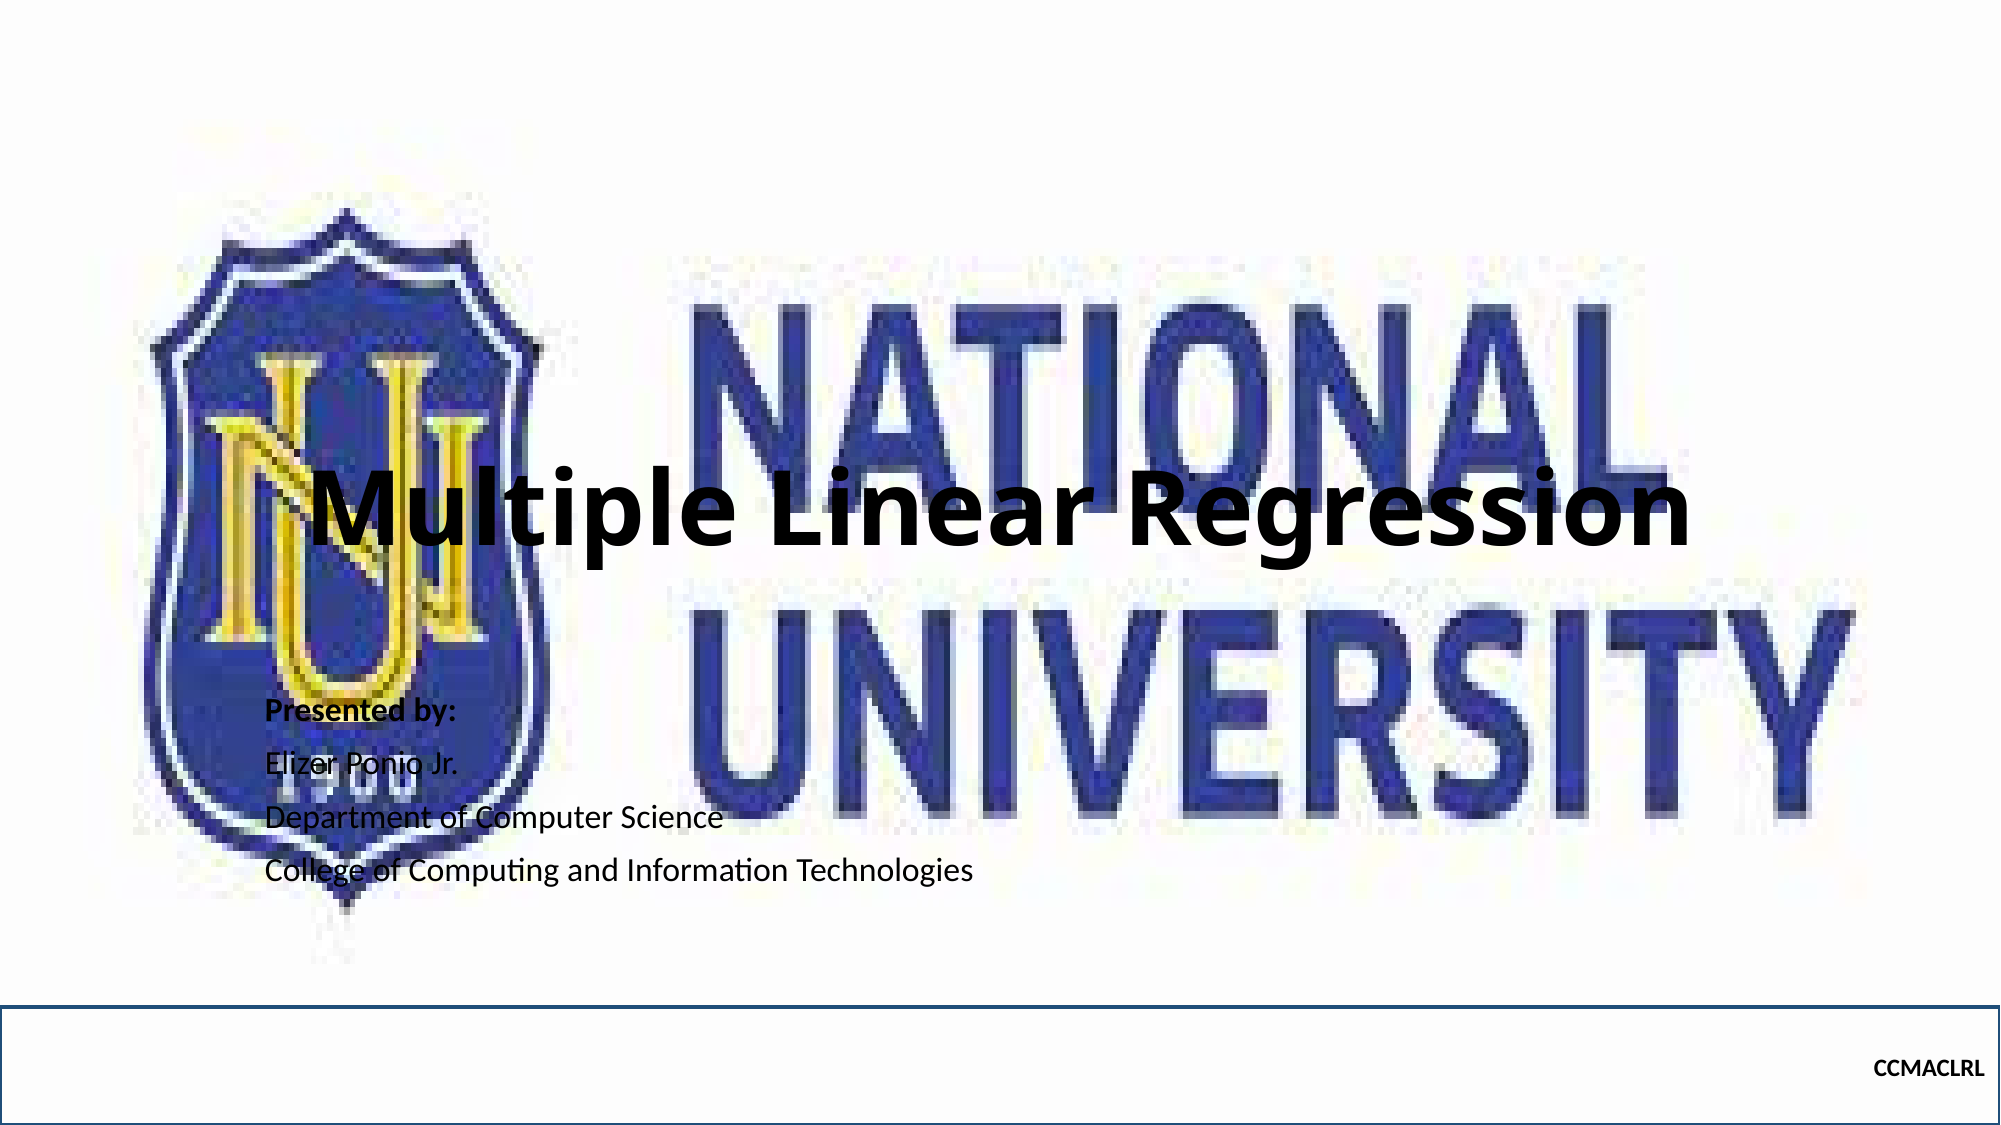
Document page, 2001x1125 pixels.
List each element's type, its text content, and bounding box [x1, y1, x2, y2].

subtitle Presented by: Elizer Ponio Jr. Department of Computer Science College of Computing and Information Technologies [249, 627, 1750, 900]
title Multiple Linear Regression [249, 184, 1750, 576]
footer CCMACLRL [0, 1007, 2000, 1125]
picture [0, 0, 2000, 1007]
